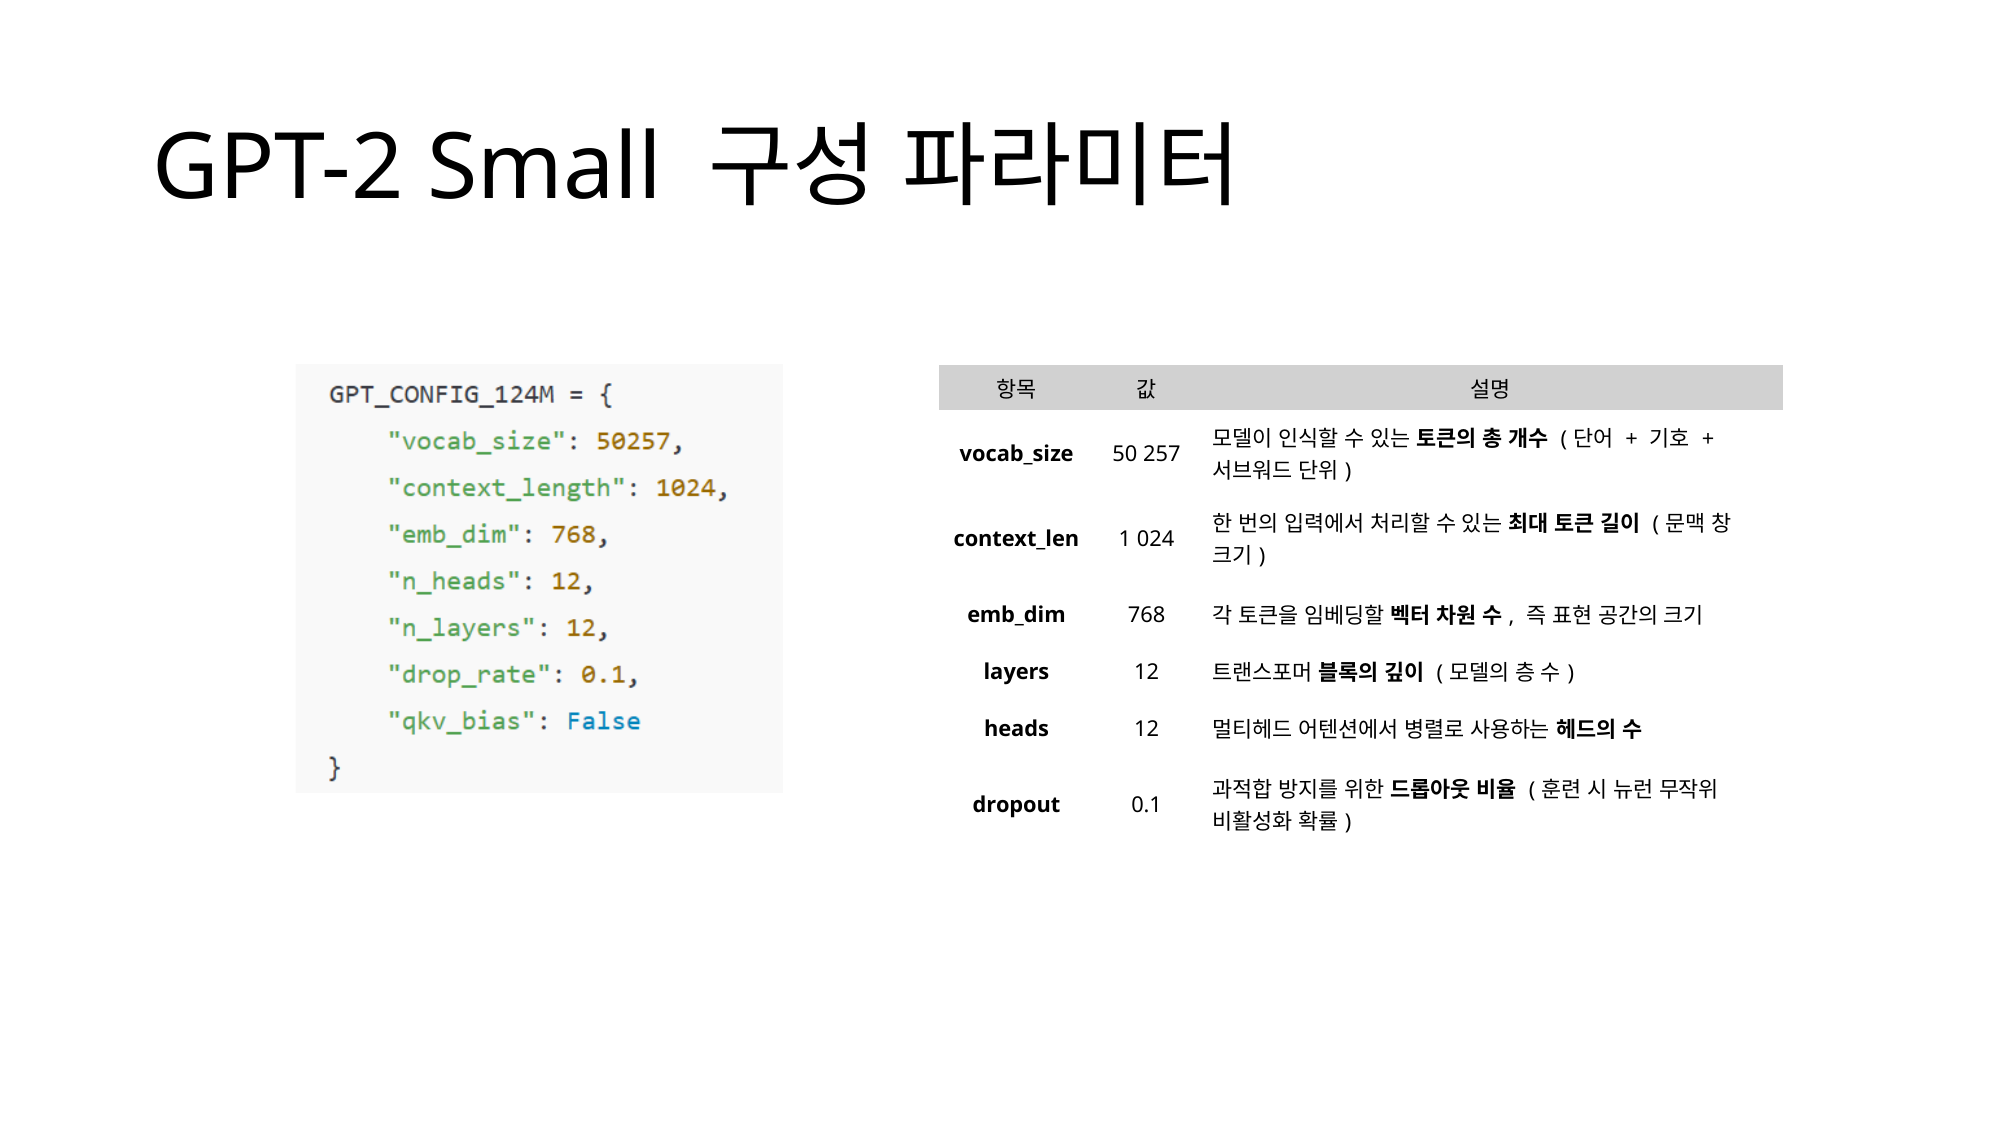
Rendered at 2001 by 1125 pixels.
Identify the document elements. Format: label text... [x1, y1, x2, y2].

table_cell emb_dim [939, 581, 1094, 647]
table_cell dropout [939, 762, 1094, 847]
title GPT-2 Small 구성 파라미터 [137, 59, 1863, 278]
table_header 설명 [1199, 365, 1783, 410]
table_cell 768 [1094, 581, 1199, 647]
table_cell heads [939, 695, 1094, 762]
table_cell 각 토큰을 임베딩할 벡터 차원 수, 즉 표현 공간의 크기 [1199, 581, 1783, 647]
table_cell 과적합 방지를 위한 드롭아웃 비율 (훈련 시 뉴런 무작위 비활성화 확률) [1199, 762, 1783, 847]
table_cell 12 [1094, 647, 1199, 695]
table_cell 모델이 인식할 수 있는 토큰의 총 개수 (단어 + 기호 + 서브워드 단위) [1199, 410, 1783, 496]
table_header 값 [1094, 365, 1199, 410]
table_cell 1 024 [1094, 496, 1199, 581]
table_cell 트랜스포머 블록의 깊이 (모델의 층 수) [1199, 647, 1783, 695]
table_cell layers [939, 647, 1094, 695]
table_cell context_len [939, 496, 1094, 581]
table_cell vocab_size [939, 410, 1094, 496]
table_cell 한 번의 입력에서 처리할 수 있는 최대 토큰 길이 (문맥 창 크기) [1199, 496, 1783, 581]
table_cell 50 257 [1094, 410, 1199, 496]
table_cell 멀티헤드 어텐션에서 병렬로 사용하는 헤드의 수 [1199, 695, 1783, 762]
table_cell 0.1 [1094, 762, 1199, 847]
table_header 항목 [939, 365, 1094, 410]
table_cell 12 [1094, 695, 1199, 762]
picture [292, 364, 783, 793]
